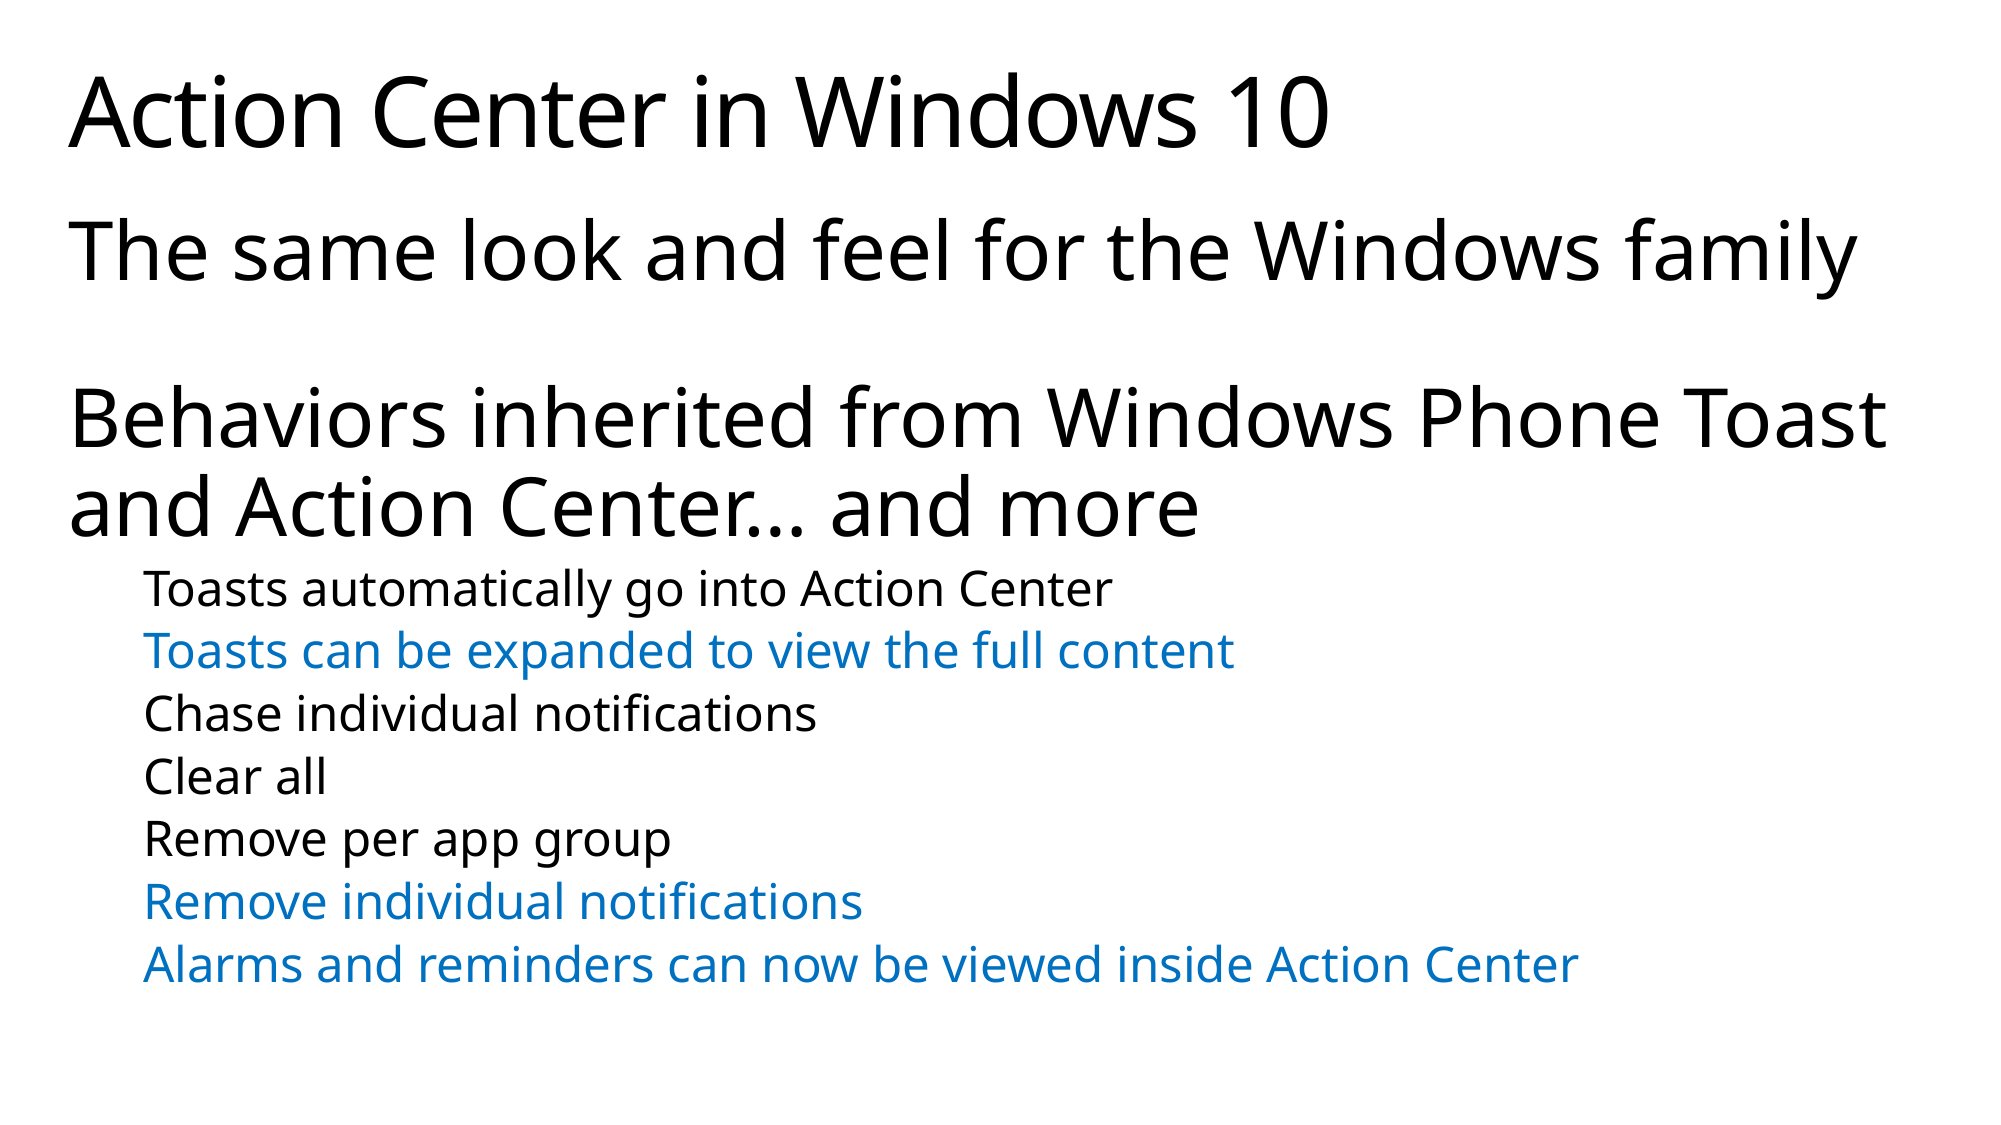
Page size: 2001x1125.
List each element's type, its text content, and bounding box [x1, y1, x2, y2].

title Action Center in Windows 10 [44, 47, 1957, 196]
list The same look and feel for the Windows family Behaviors inherited from Windows Phone Toast and Action Center… and more Toasts automatically go into Action Center Toasts can be expanded to view the full content Chase individual notifications Clear all Remove per app group Remove individual notifications Alarms and reminders can now be viewed inside Action Center [44, 196, 1956, 1078]
